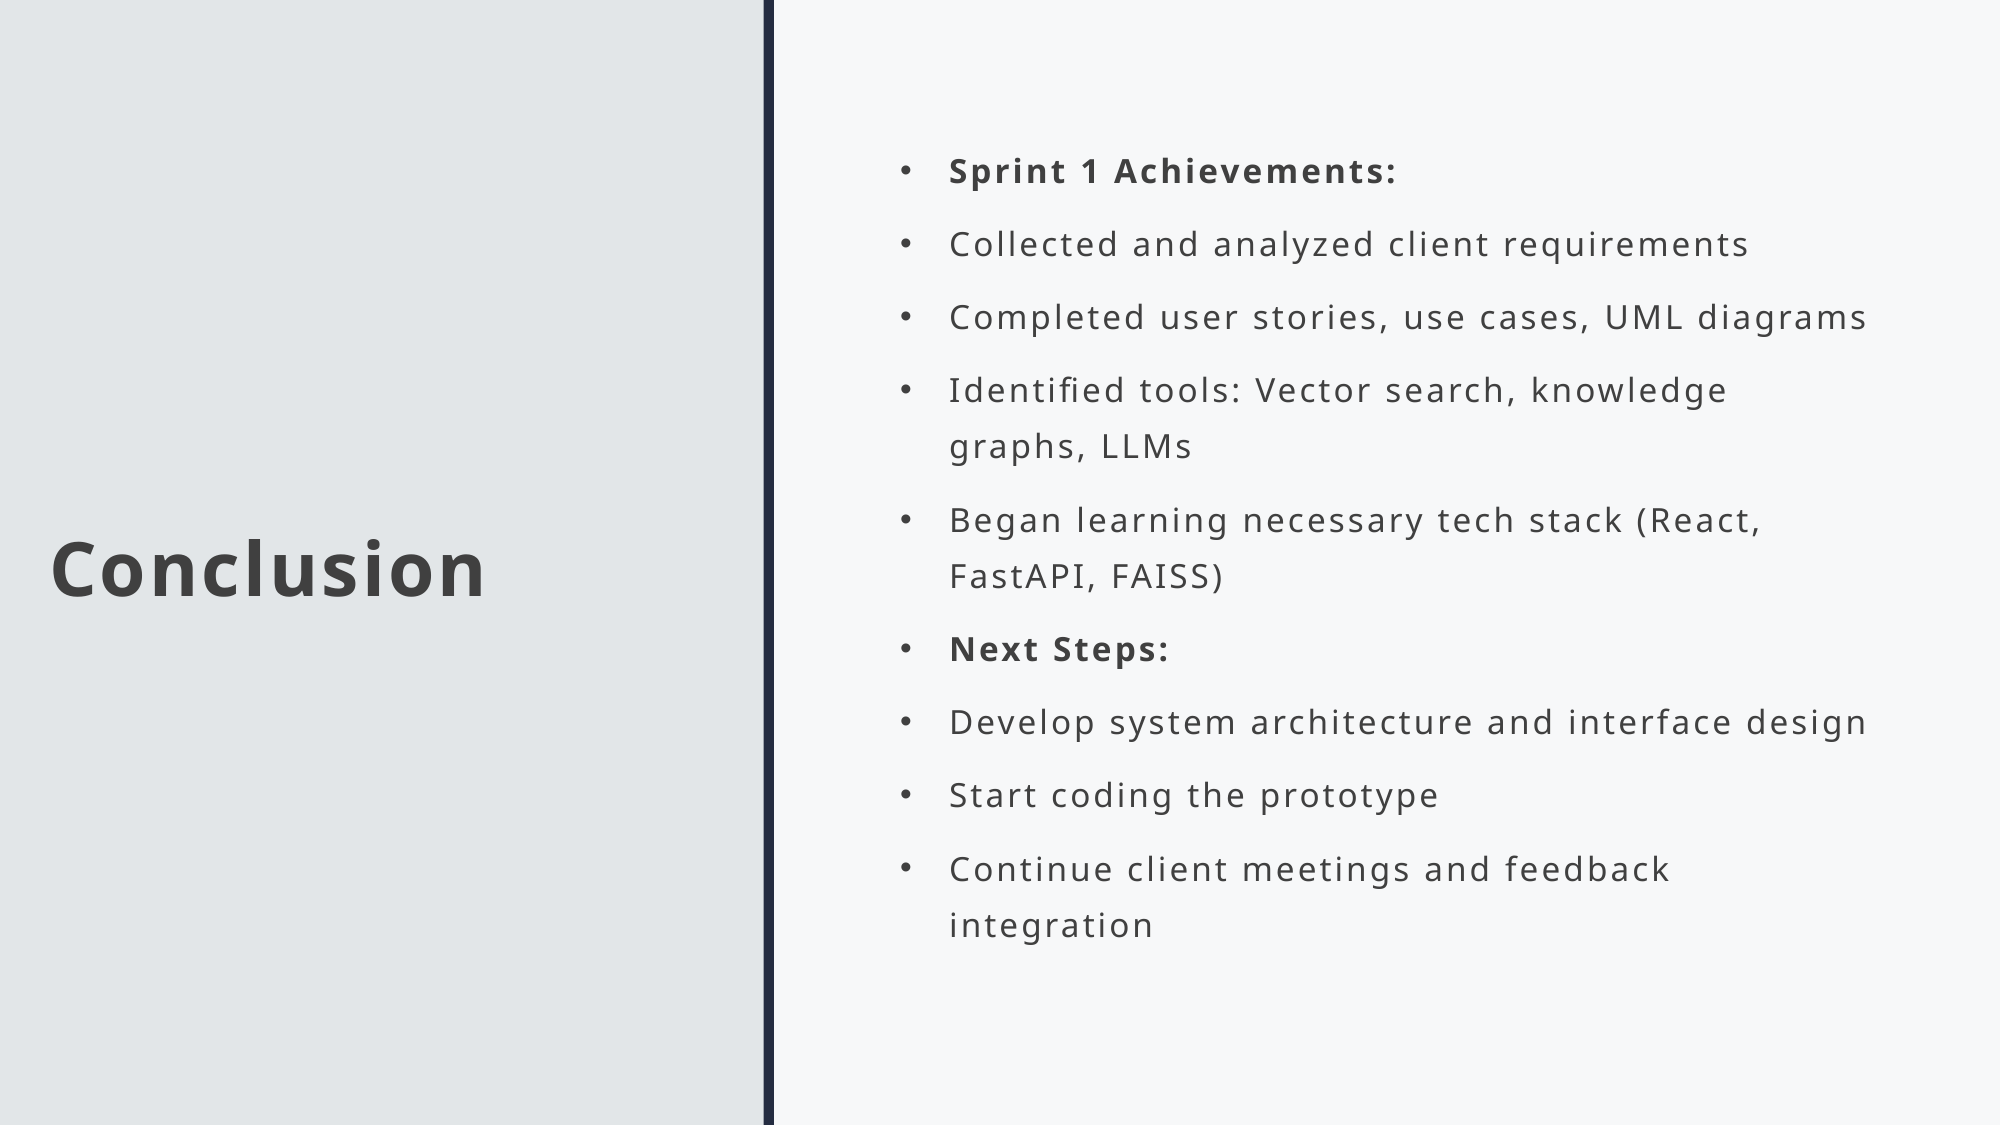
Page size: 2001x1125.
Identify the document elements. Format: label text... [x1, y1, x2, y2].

title Conclusion [31, 115, 759, 969]
list Sprint 1 Achievements: Collected and analyzed client requirements Completed user stories, use cases, UML diagrams Identified tools: Vector search, knowledge graphs, LLMs Began learning necessary tech stack (React, FastAPI, FAISS) Next Steps: Develop system architecture and interface design Start coding the prototype Continue client meetings and feedback integration [881, 115, 1895, 969]
